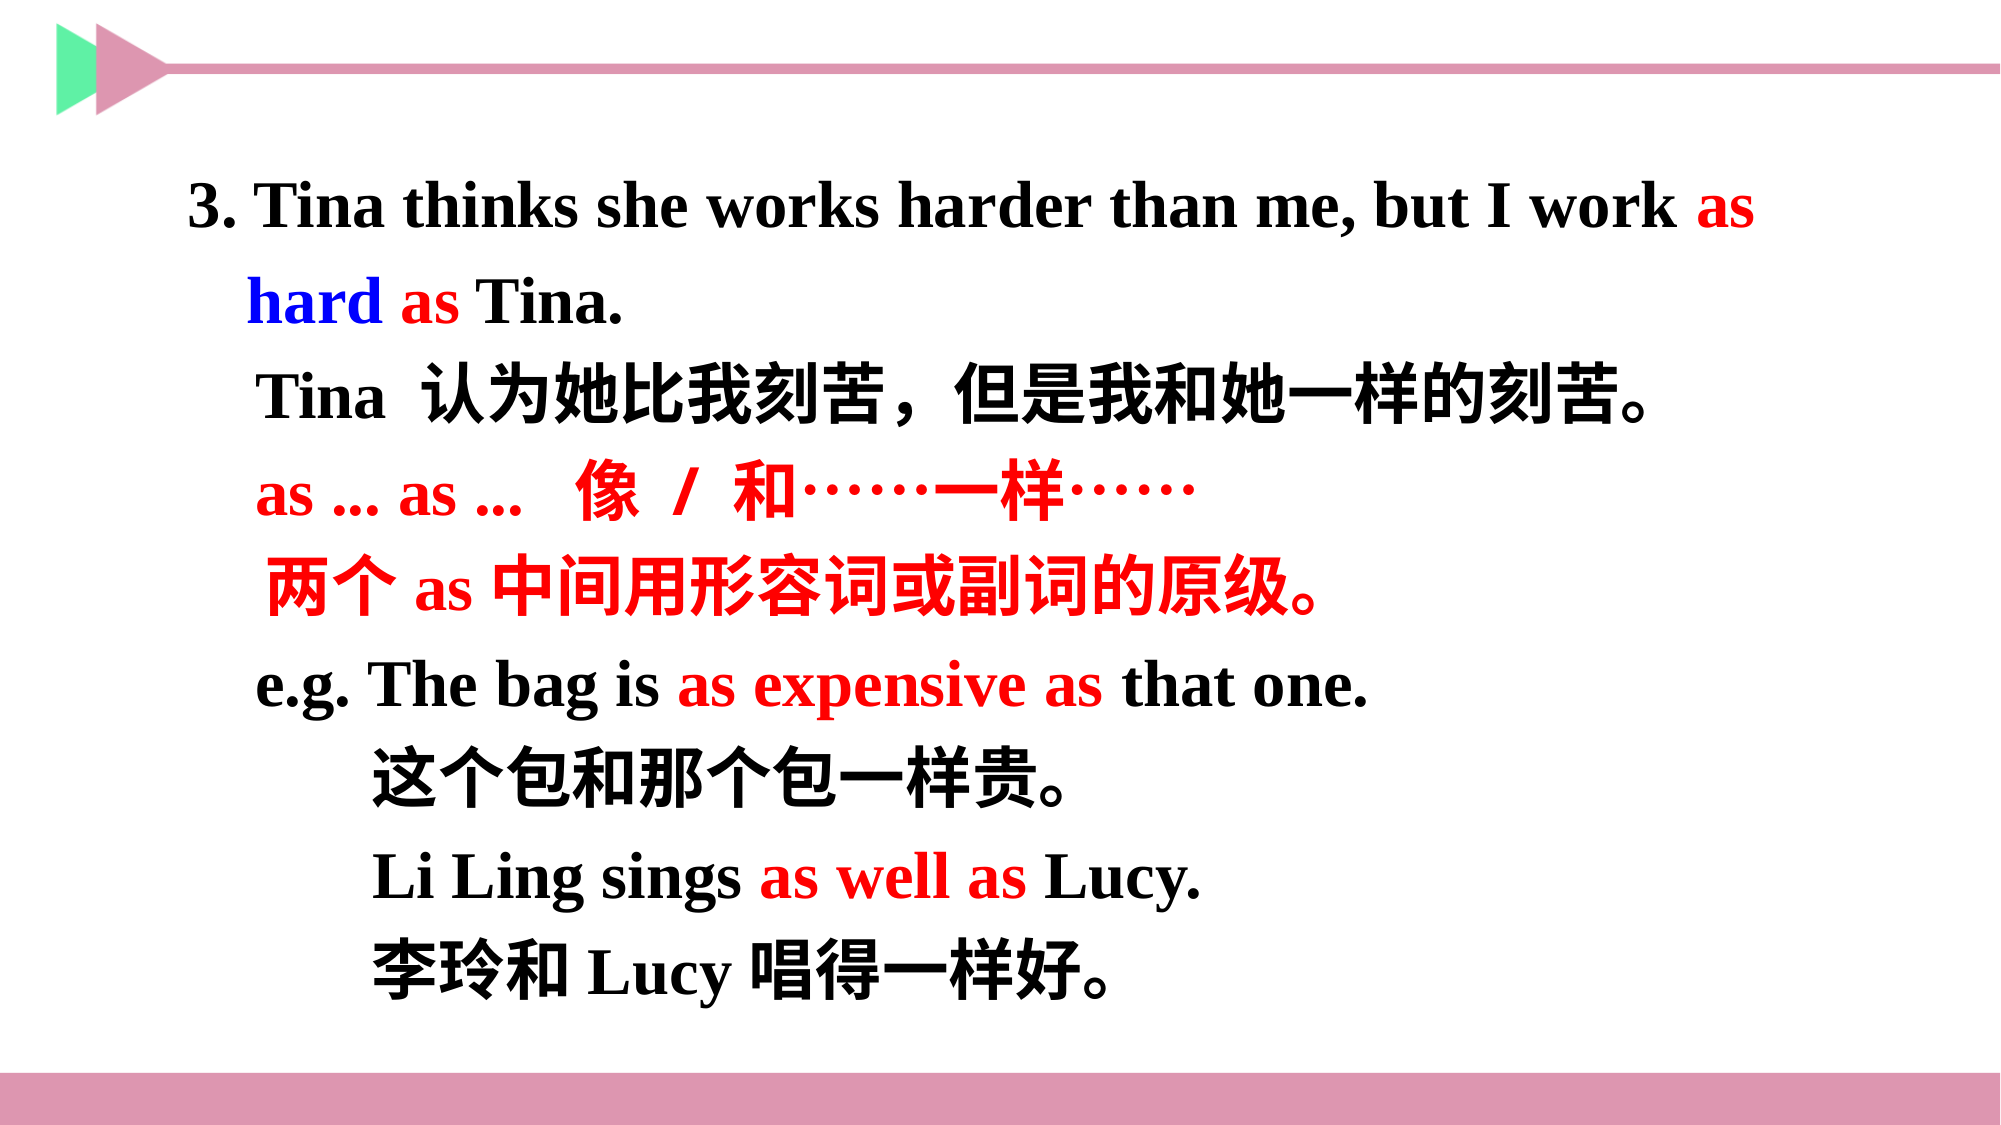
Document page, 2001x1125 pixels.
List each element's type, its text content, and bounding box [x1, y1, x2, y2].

picture [0, 0, 2001, 1125]
text_box 3. Tina thinks she works harder than me, but I work as hard as Tina. Tina 认为她比我刻苦，但是我和她一样的刻苦。 as ... as ... 像 / 和……一样…… 两个as中间用形容词或副词的原级。 e.g. The bag is as expensive as that one. 这个包和那个包一样贵。 Li Ling sings as well as Lucy. 李玲和Lucy唱得一样好。 [173, 137, 1875, 1016]
